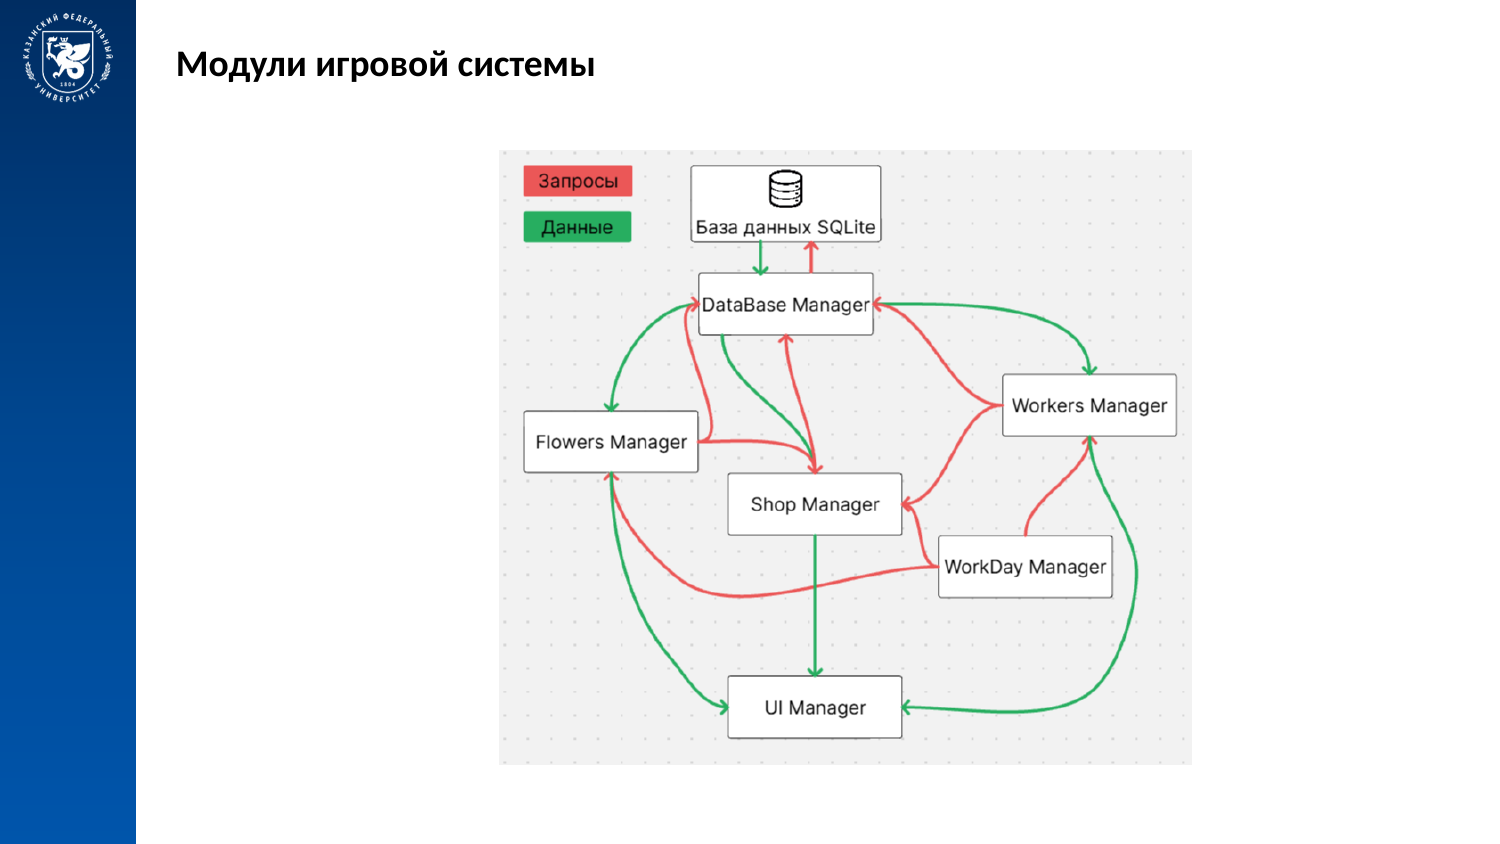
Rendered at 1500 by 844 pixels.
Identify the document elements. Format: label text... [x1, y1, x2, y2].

text_box Модули игровой системы [161, 32, 612, 92]
picture [498, 149, 1192, 765]
picture [0, 0, 137, 844]
